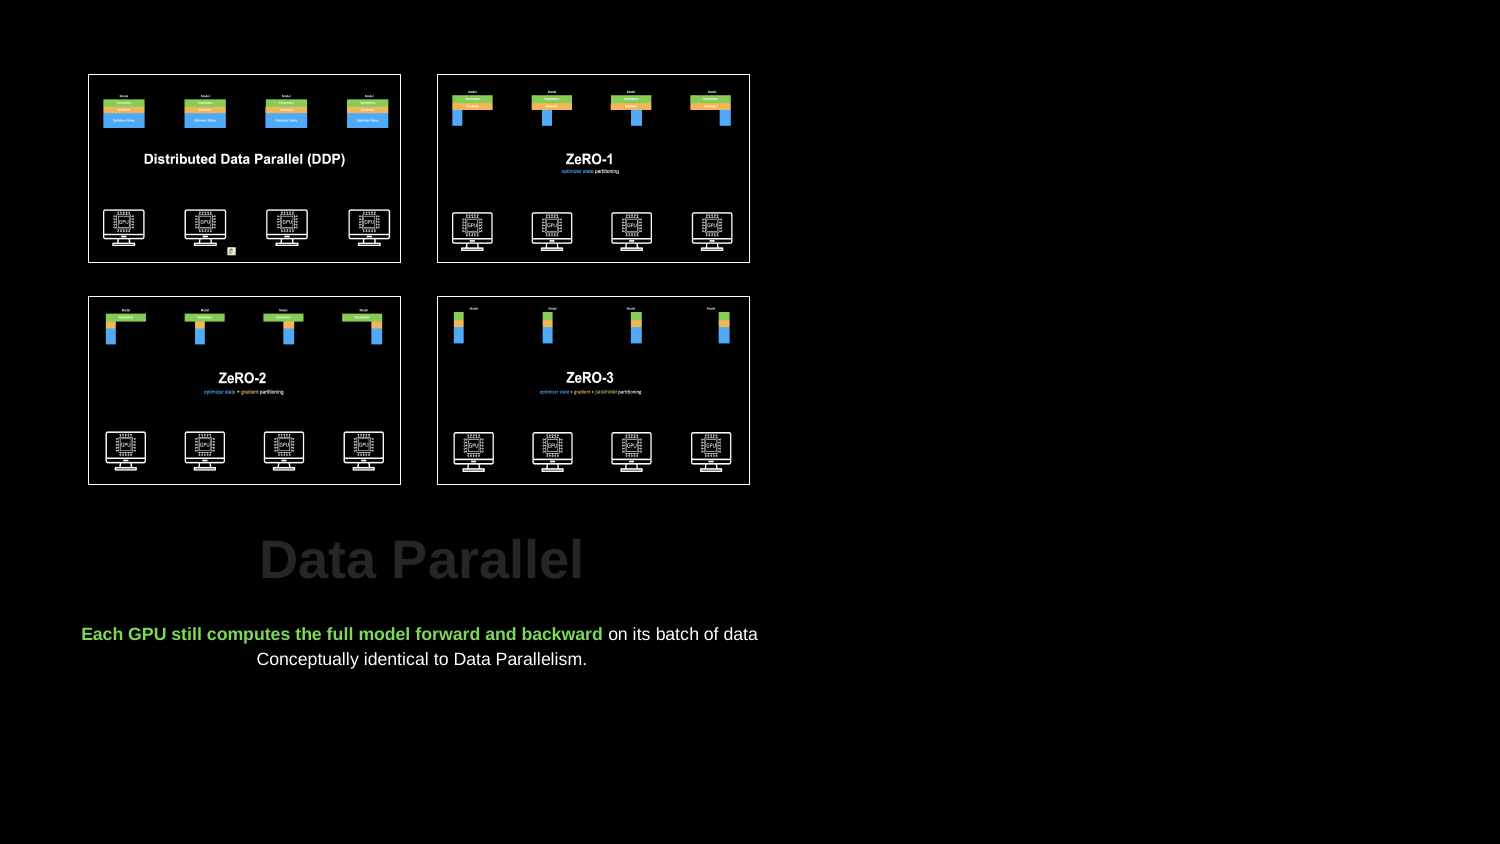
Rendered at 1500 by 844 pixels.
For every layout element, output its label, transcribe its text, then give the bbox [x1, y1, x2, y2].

picture [436, 74, 751, 263]
picture [87, 296, 402, 485]
picture [436, 296, 751, 485]
text_box Data Parallel [253, 513, 592, 589]
text_box Each GPU still computes the full model forward and backward on its batch of data Conceptually identical to Data Parallelism. [52, 619, 793, 669]
picture [87, 74, 402, 263]
